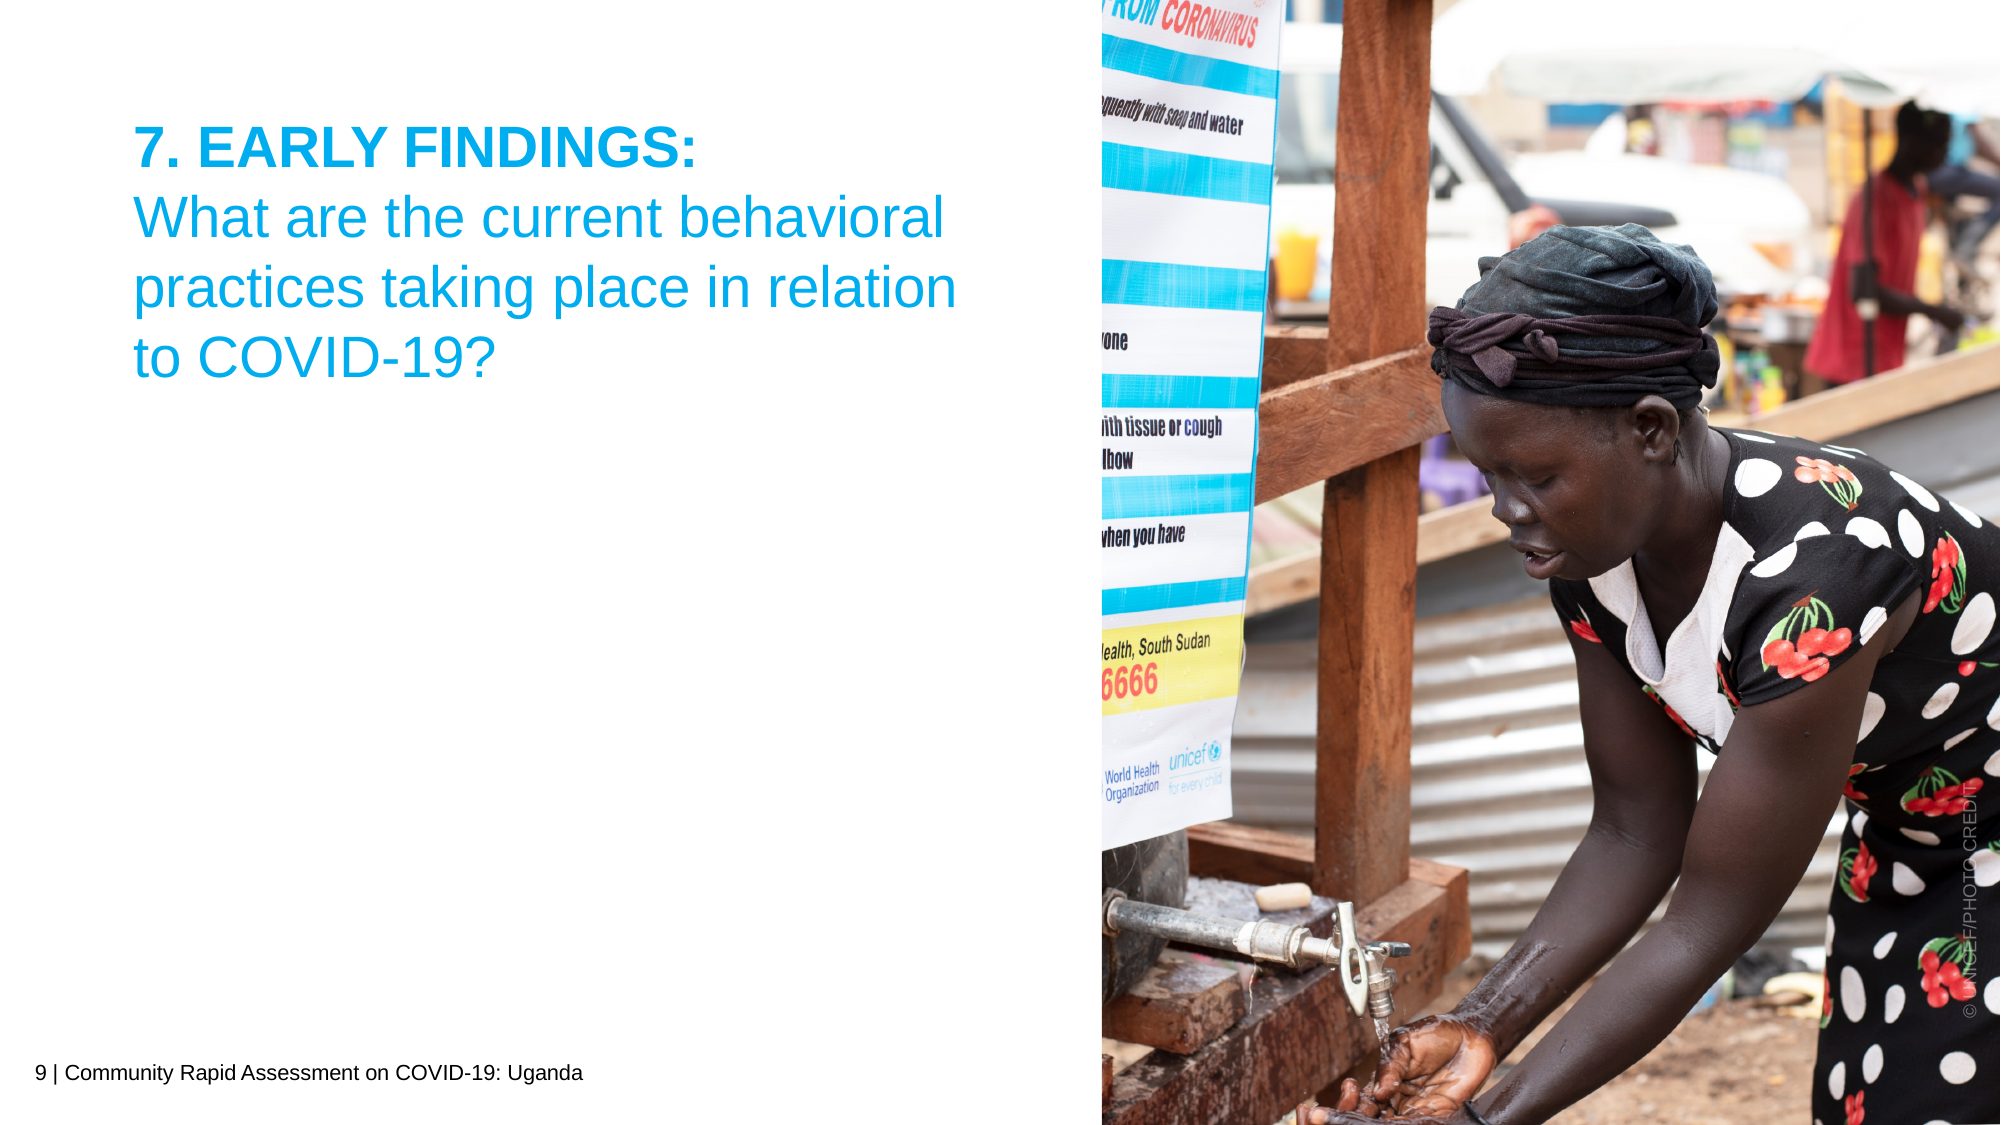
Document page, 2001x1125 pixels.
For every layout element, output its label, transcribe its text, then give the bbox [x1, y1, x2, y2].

text_box 7. EARLY FINDINGS: What are the current behavioral practices taking place in relation to COVID-19? [133, 108, 988, 389]
picture [1101, 0, 2000, 1125]
text_box 9 | Community Rapid Assessment on COVID-19: Uganda [20, 1051, 788, 1112]
